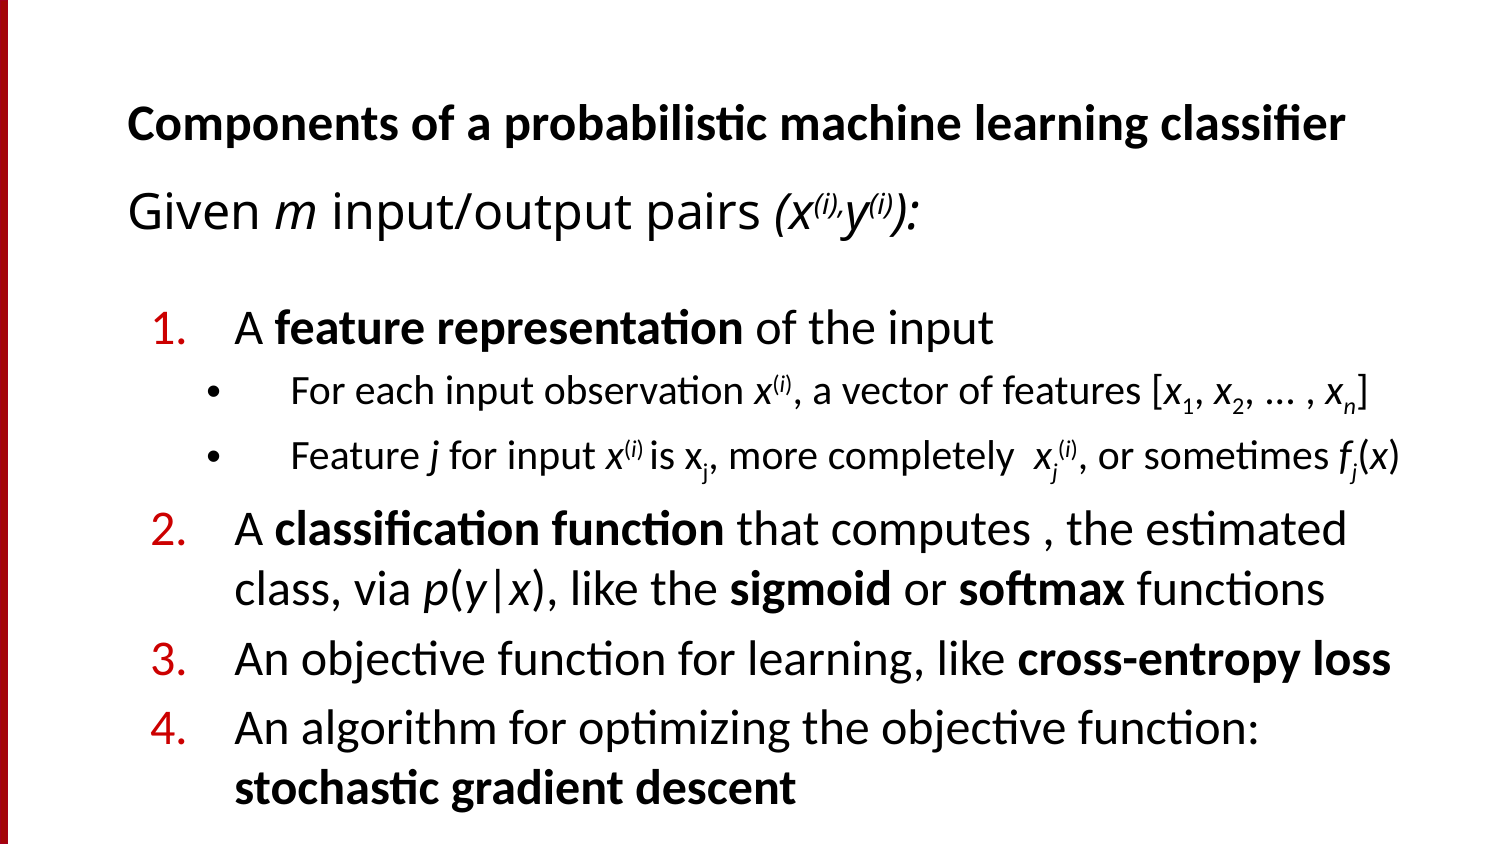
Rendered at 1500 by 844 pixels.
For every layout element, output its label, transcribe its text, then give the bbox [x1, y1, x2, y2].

title Components of a probabilistic machine learning classifier [112, 46, 1463, 159]
text_box Given m input/output pairs (x(i),y(i)): [112, 171, 1288, 247]
